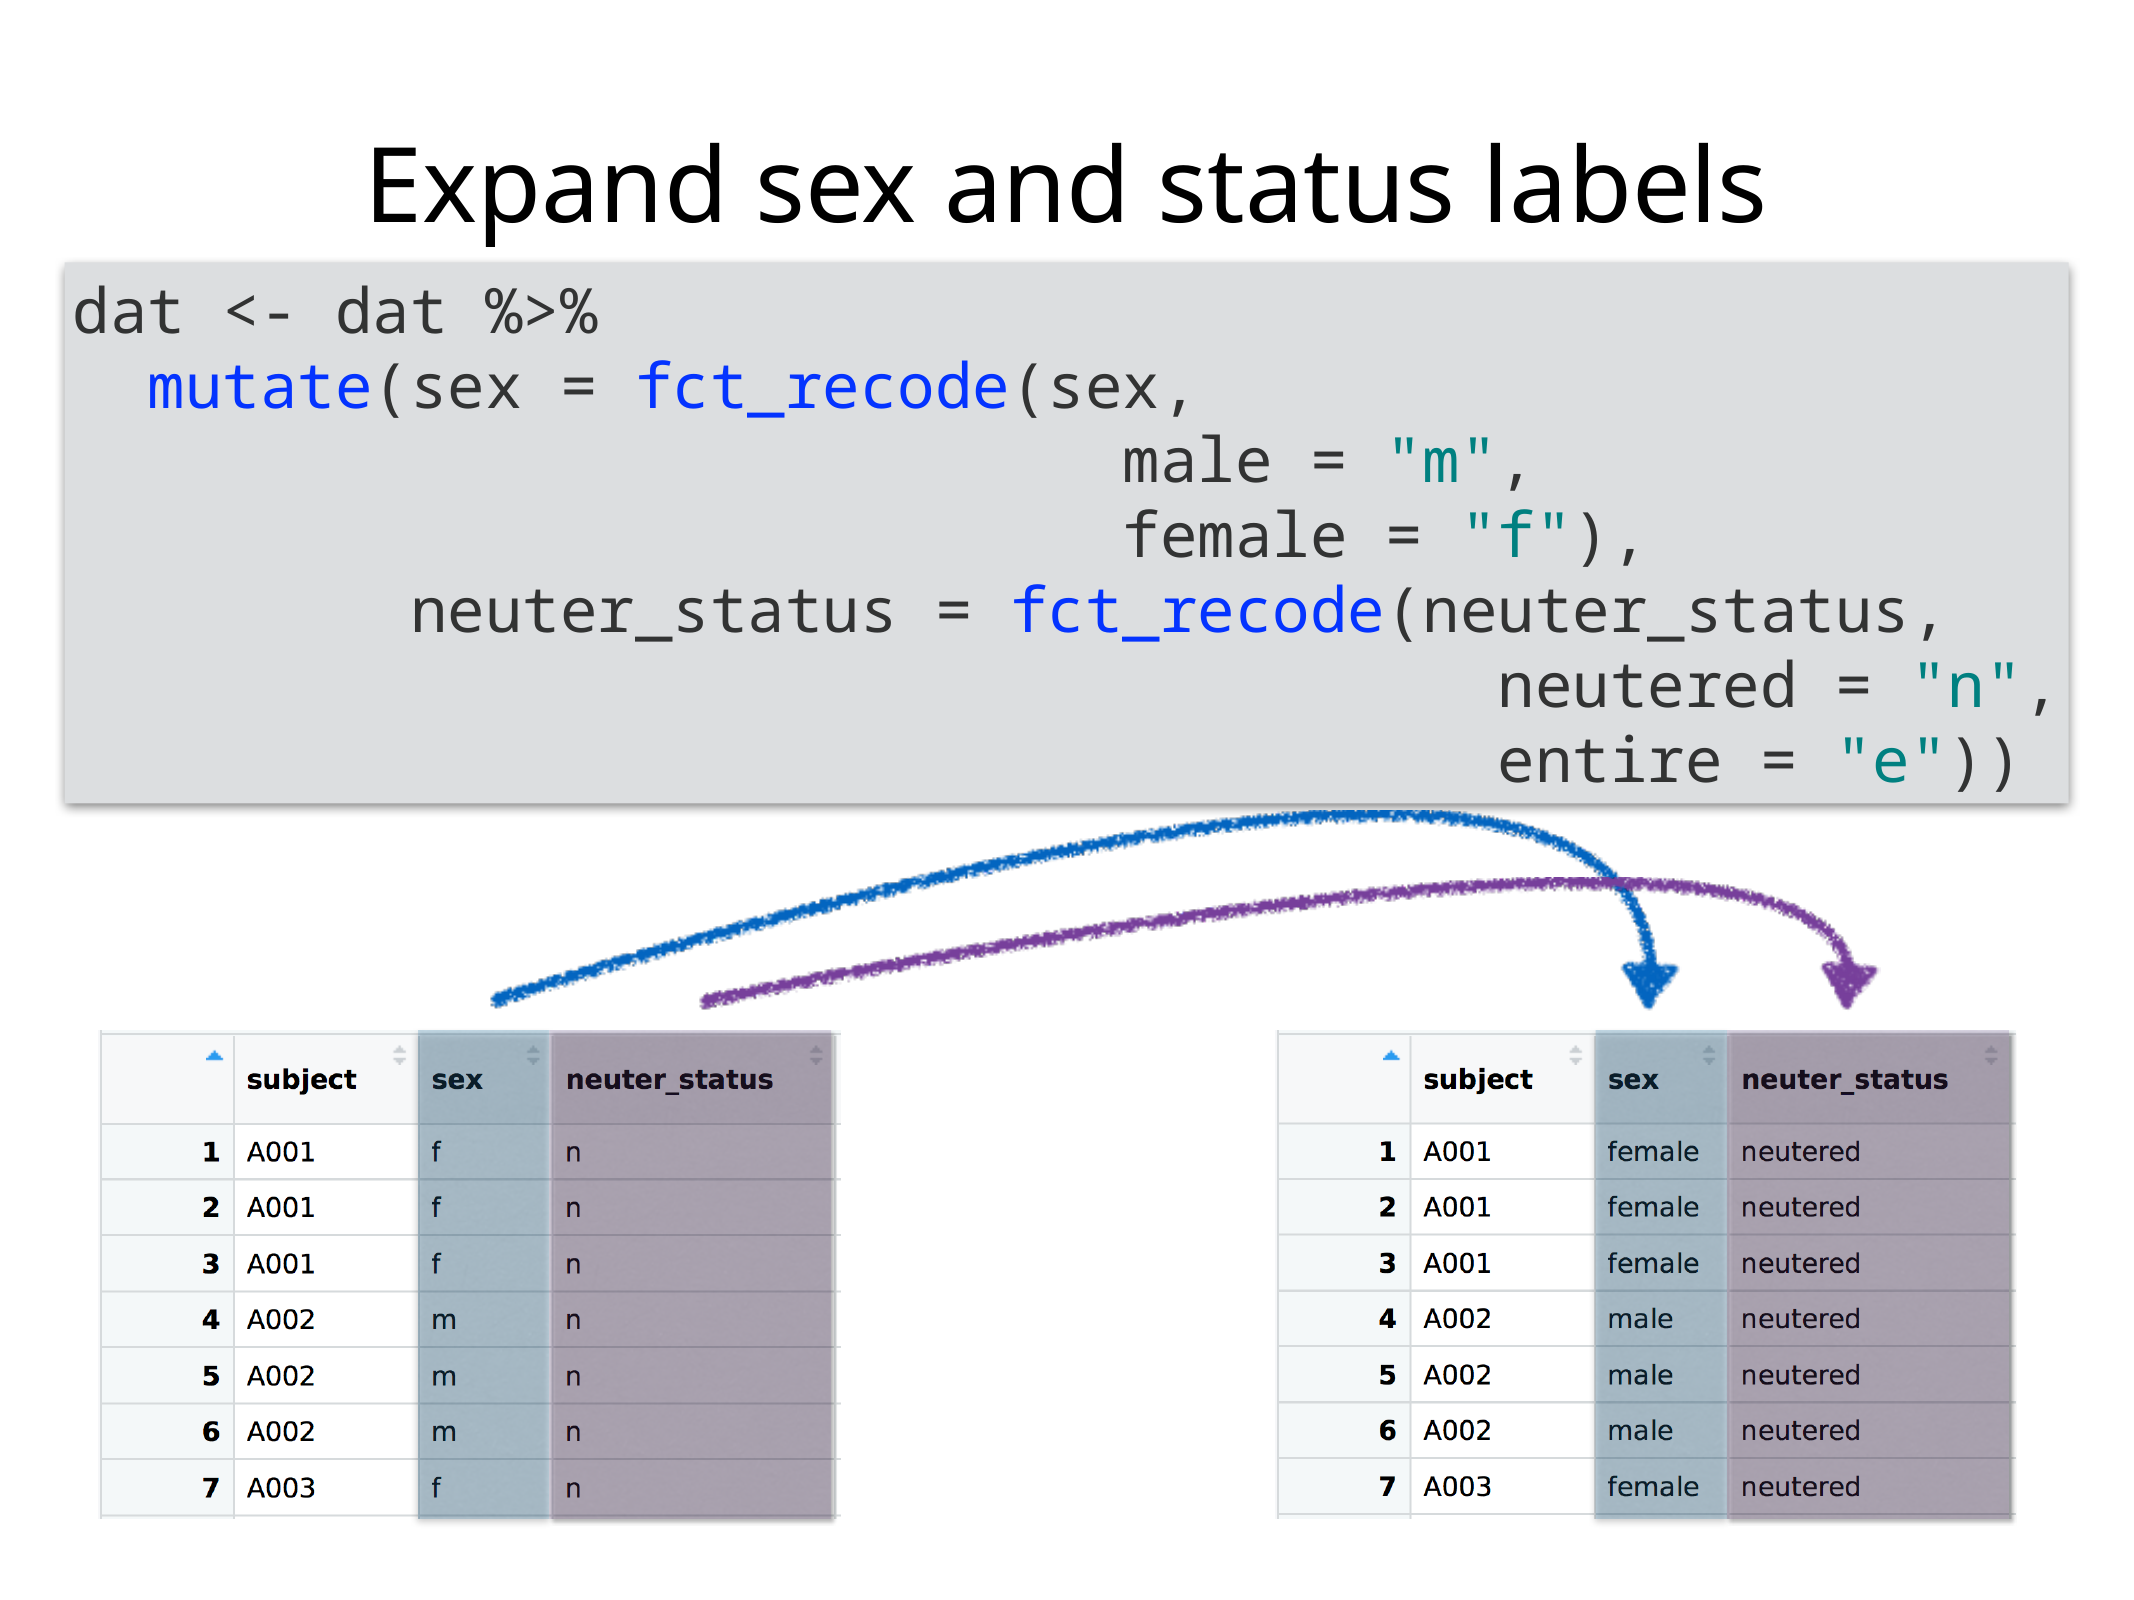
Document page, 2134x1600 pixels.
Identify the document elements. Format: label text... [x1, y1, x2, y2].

picture [1275, 1030, 2017, 1519]
picture [483, 810, 1882, 1018]
picture [97, 1030, 841, 1519]
text_box dat <- dat %>% mutate(sex = fct_recode(sex, male = "m", female = "f"), neuter_status = fct_recode(neuter_status, neutered = "n", entire = "e")) [64, 262, 2069, 804]
text_box Expand sex and status labels [355, 109, 1778, 252]
